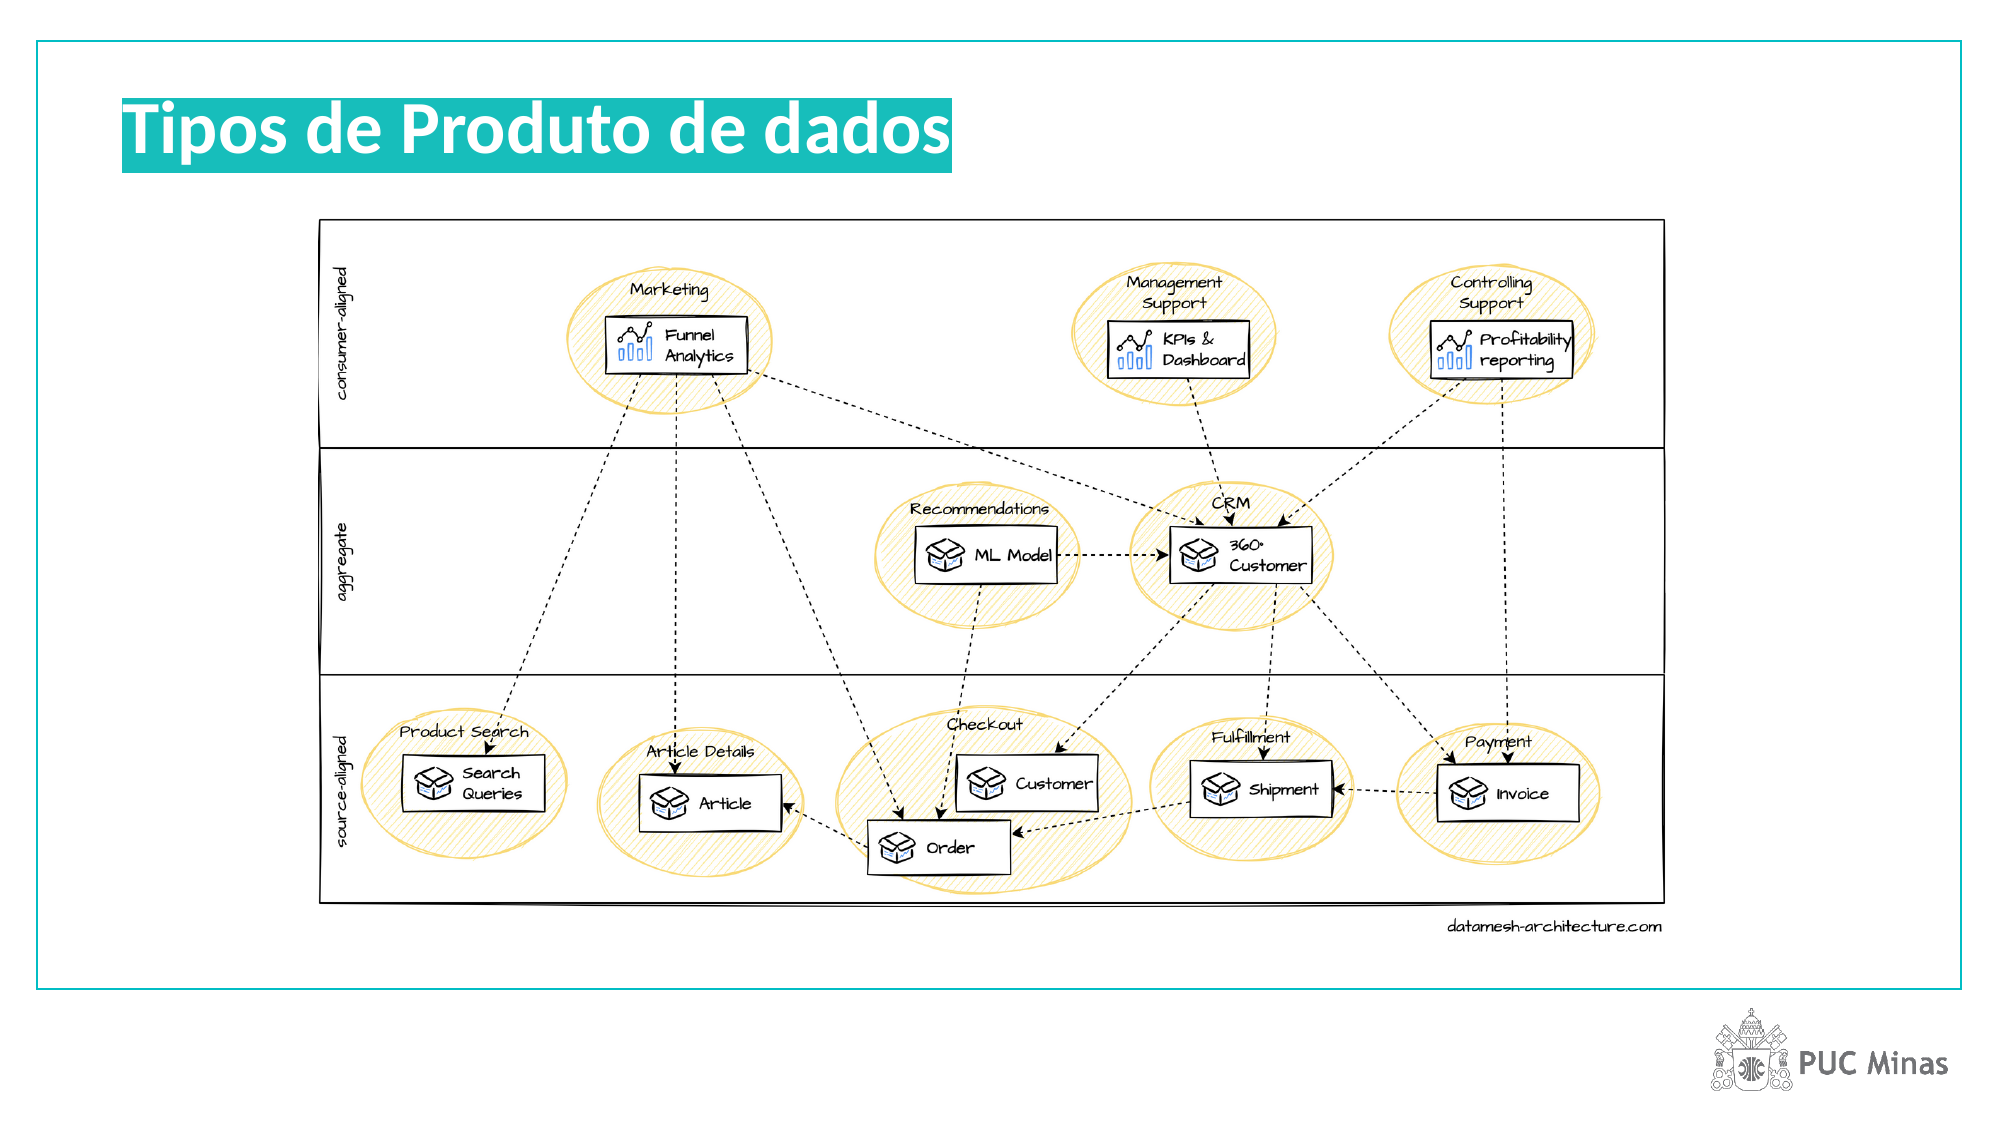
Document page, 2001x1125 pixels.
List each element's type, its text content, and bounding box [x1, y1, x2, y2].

picture [318, 218, 1666, 949]
text_box Tipos de Produto de dados [102, 68, 1882, 179]
picture [1710, 1008, 1949, 1091]
